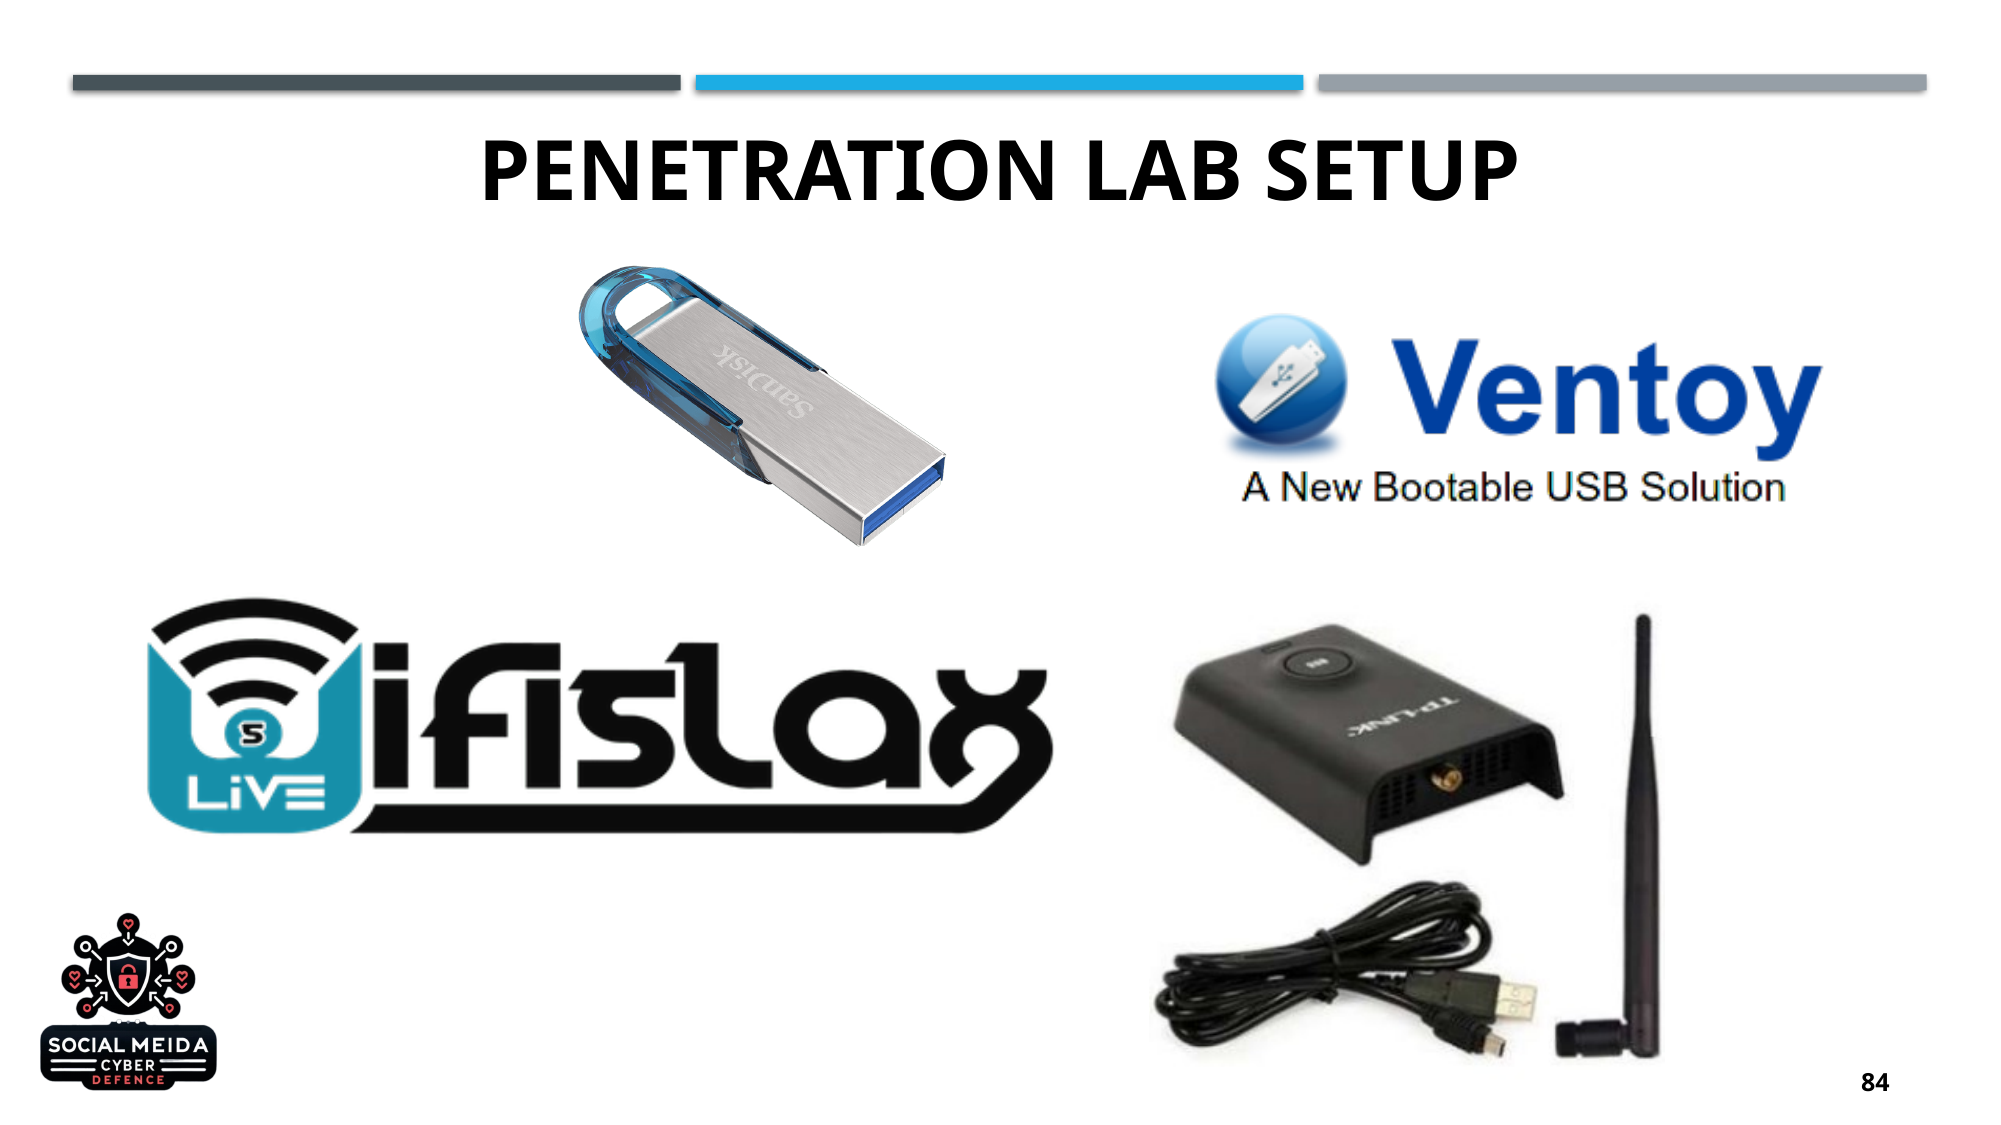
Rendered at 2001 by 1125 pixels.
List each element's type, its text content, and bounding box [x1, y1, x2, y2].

title Penetration lab setup [95, 106, 1905, 225]
picture [100, 165, 1143, 866]
picture [35, 908, 221, 1098]
slide_number 84 [1732, 1053, 1905, 1114]
picture [1148, 578, 1666, 1096]
picture [1125, 273, 1916, 529]
